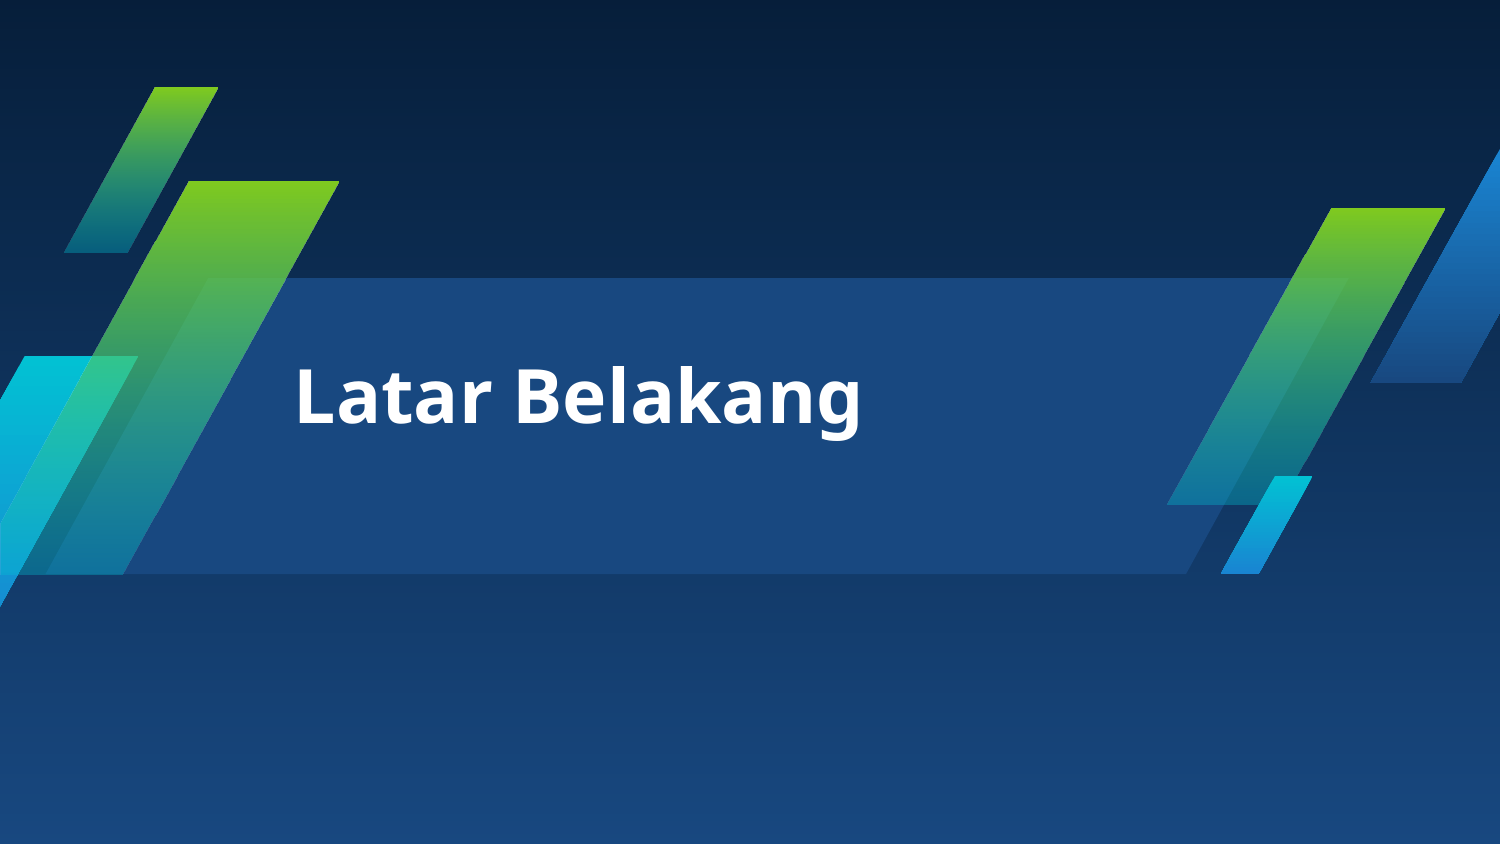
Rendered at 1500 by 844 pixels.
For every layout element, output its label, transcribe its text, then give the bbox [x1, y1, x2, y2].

title Latar Belakang [293, 344, 1207, 440]
